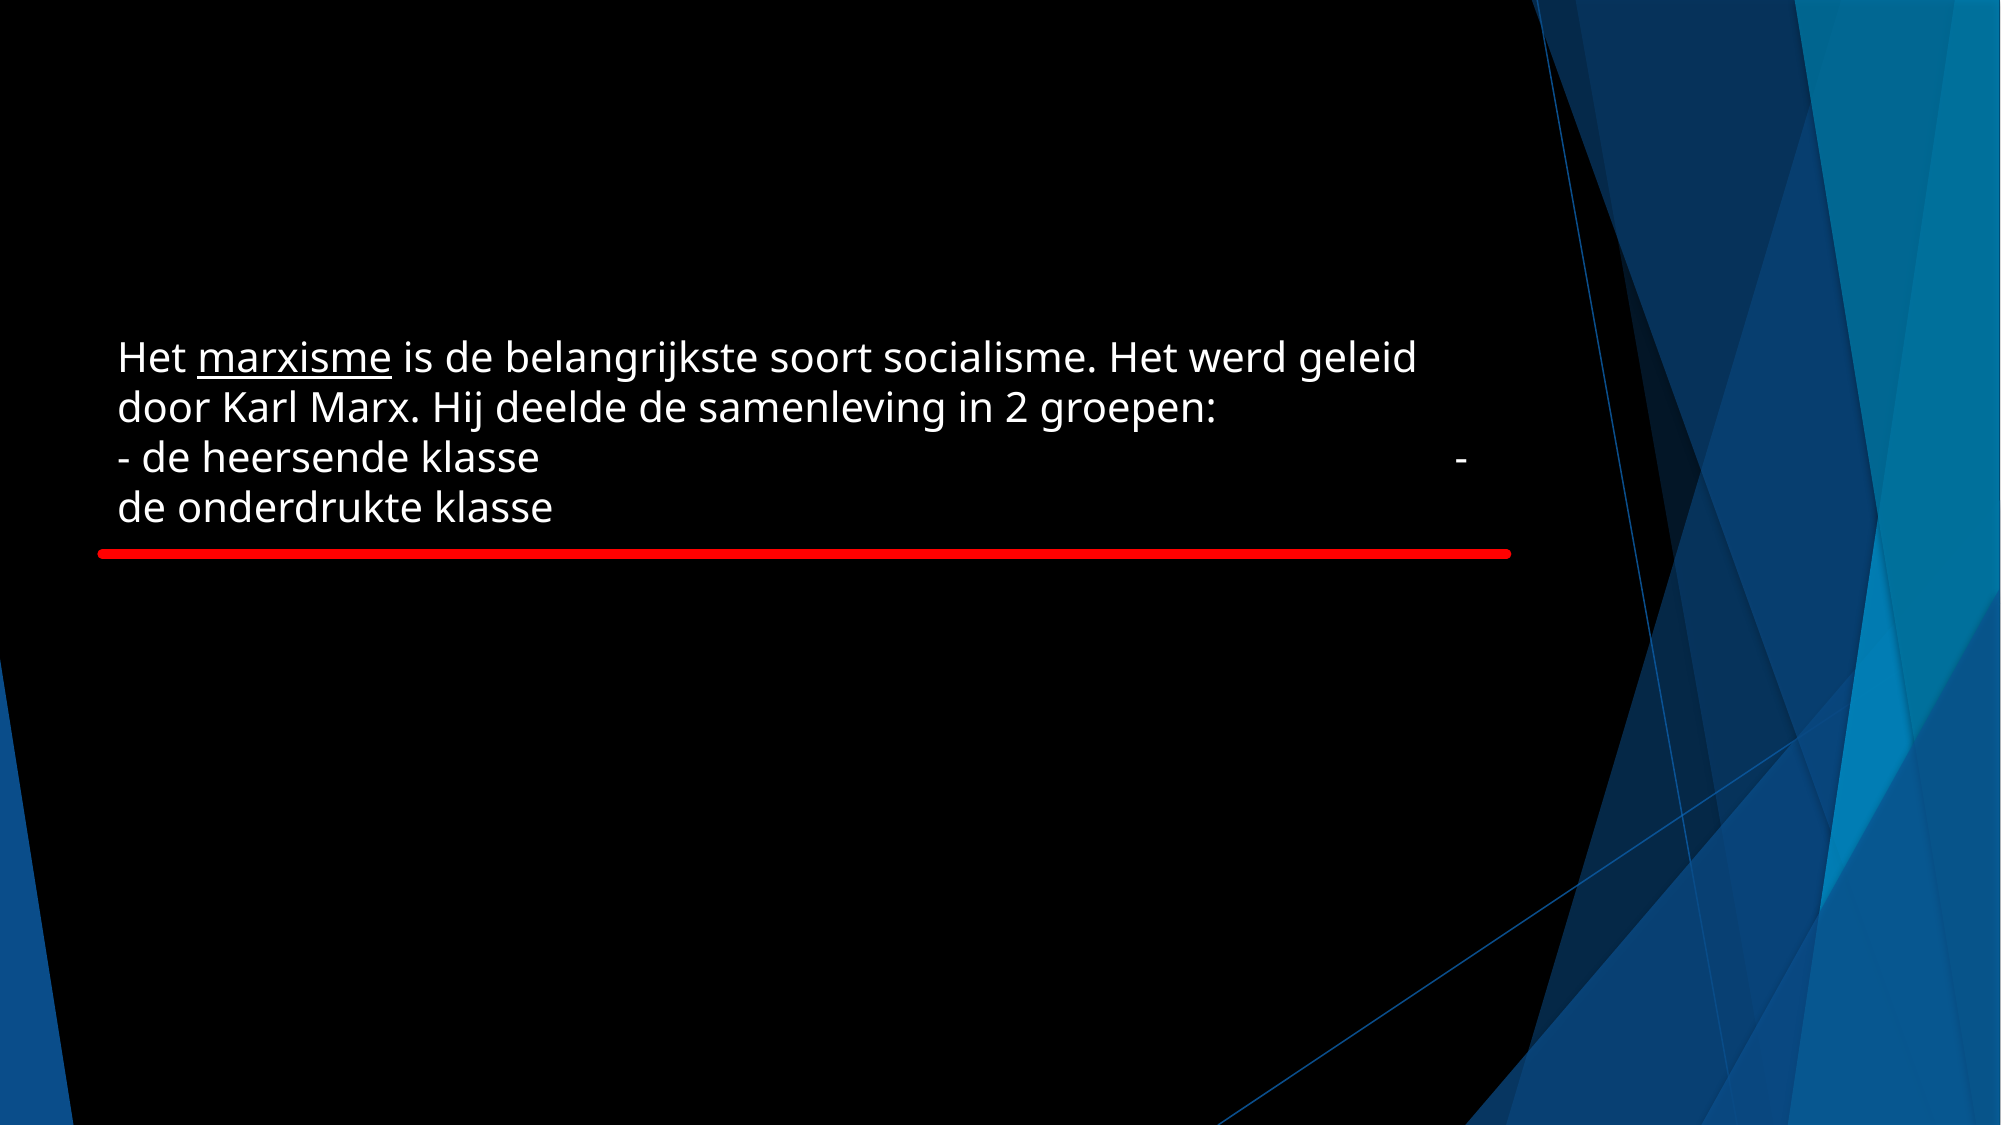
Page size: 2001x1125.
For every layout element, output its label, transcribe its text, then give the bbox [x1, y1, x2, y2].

list Het marxisme is de belangrijkste soort socialisme. Het werd geleid door Karl Marx. Hij deelde de samenleving in 2 groepen: - de heersende klasse - de onderdrukte klasse [102, 323, 1513, 960]
